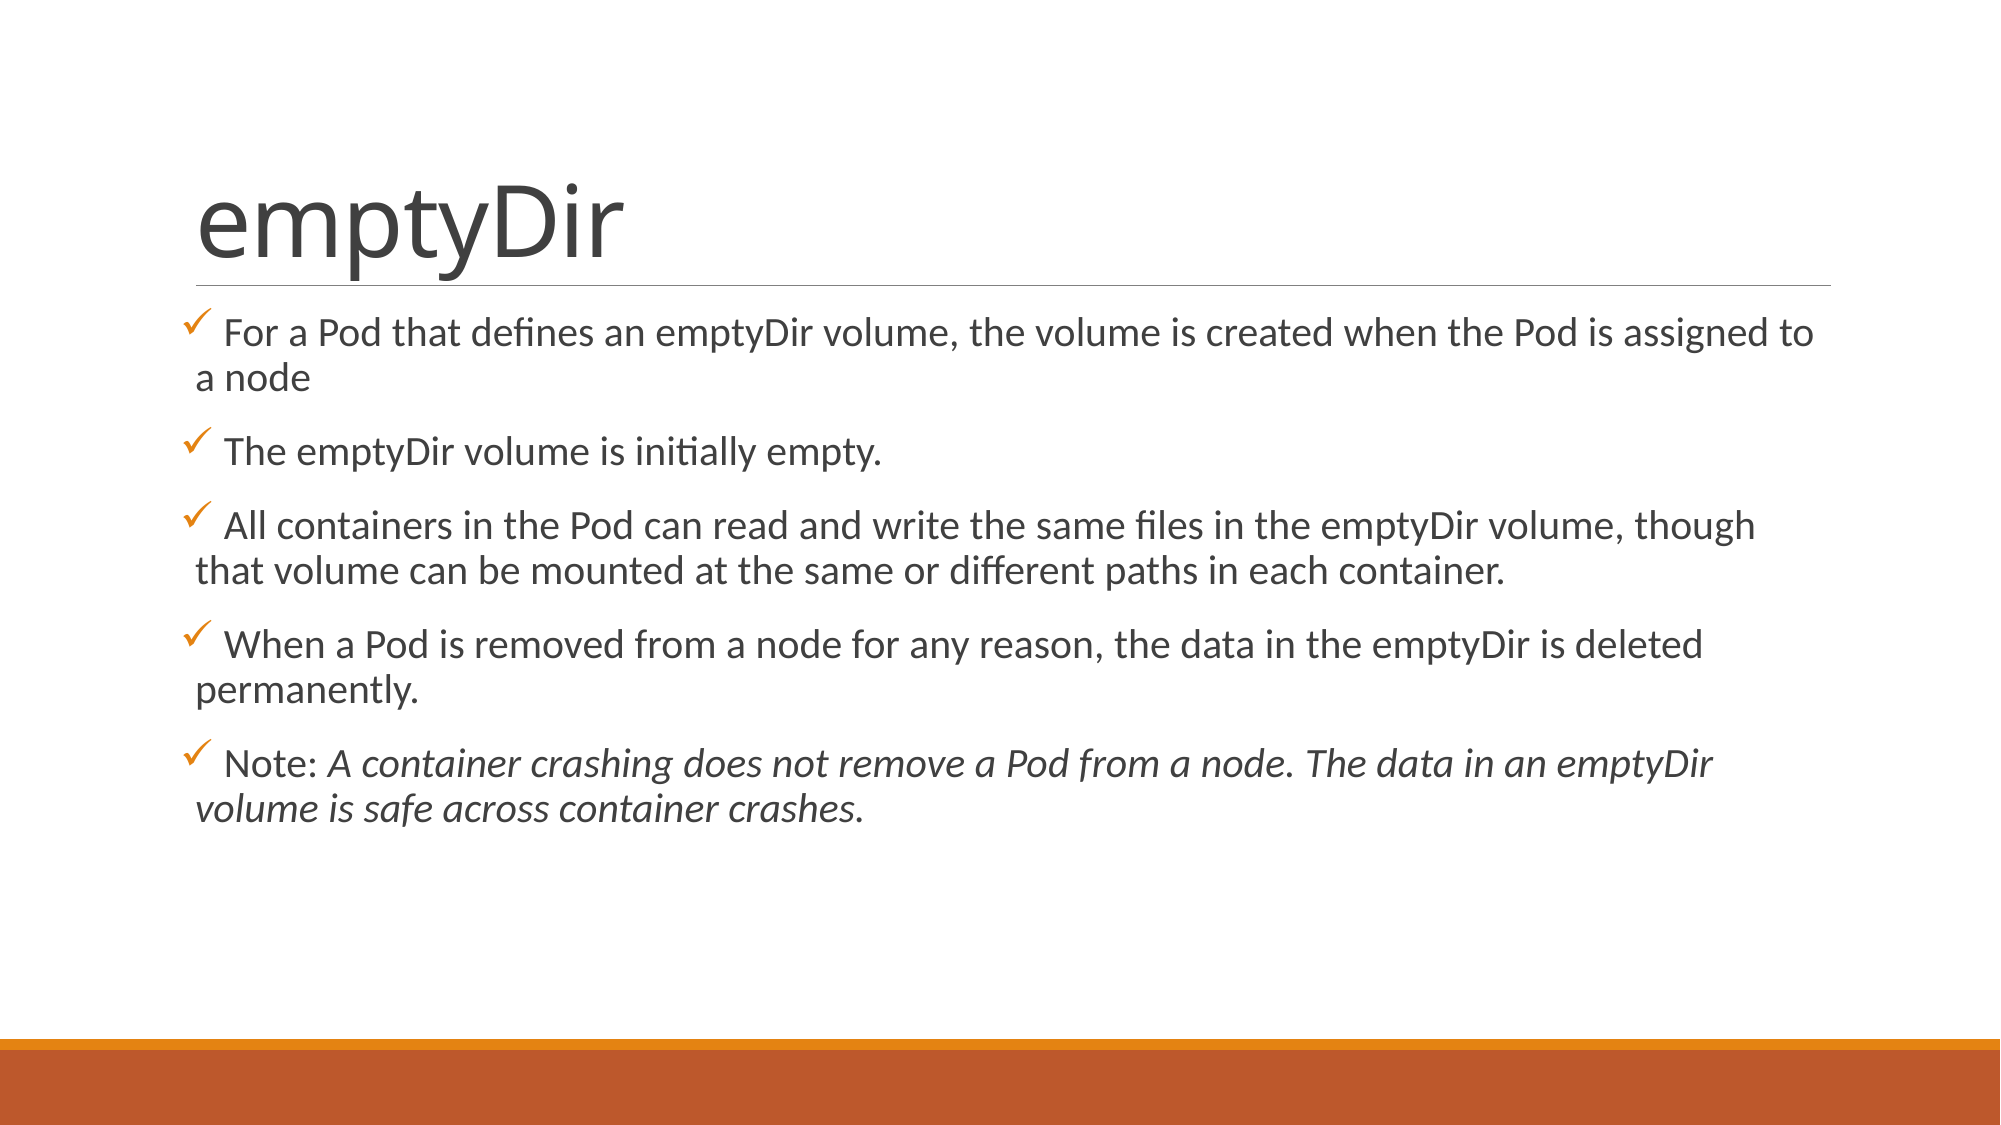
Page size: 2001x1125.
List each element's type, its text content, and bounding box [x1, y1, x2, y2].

list For a Pod that defines an emptyDir volume, the volume is created when the Pod is assigned to a node The emptyDir volume is initially empty. All containers in the Pod can read and write the same files in the emptyDir volume, though that volume can be mounted at the same or different paths in each container. When a Pod is removed from a node for any reason, the data in the emptyDir is deleted permanently. Note: A container crashing does not remove a Pod from a node. The data in an emptyDir volume is safe across container crashes. [180, 302, 1830, 963]
title emptyDir [180, 47, 1830, 285]
